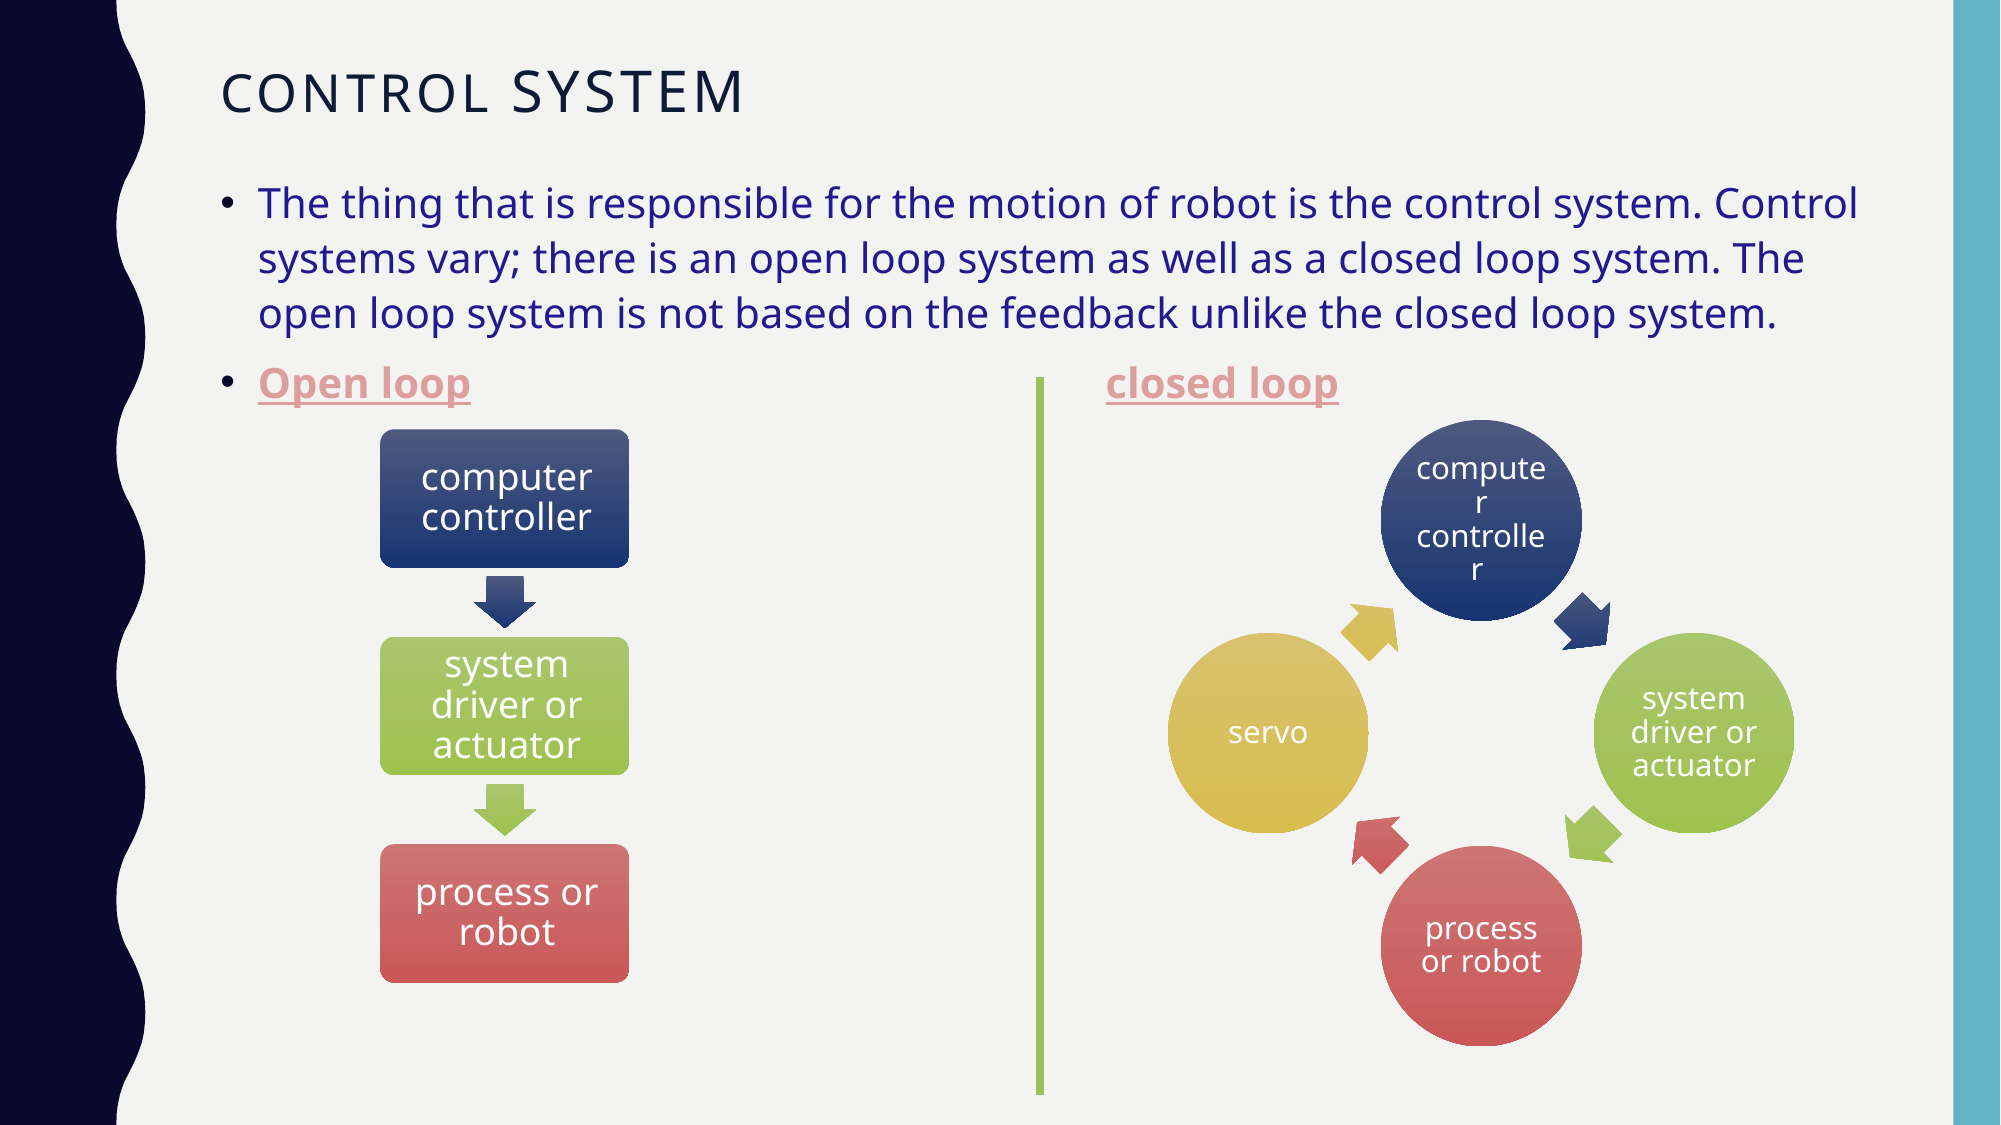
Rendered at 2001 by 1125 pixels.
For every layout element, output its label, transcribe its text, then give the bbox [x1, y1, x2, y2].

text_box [261, 429, 748, 983]
list The thing that is responsible for the motion of robot is the control system. Control systems vary; there is an open loop system as well as a closed loop system. The open loop system is not based on the feedback unlike the closed loop system. Open loop closed loop [205, 164, 1875, 1095]
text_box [1168, 396, 1795, 1070]
title Control system [205, 55, 1875, 164]
